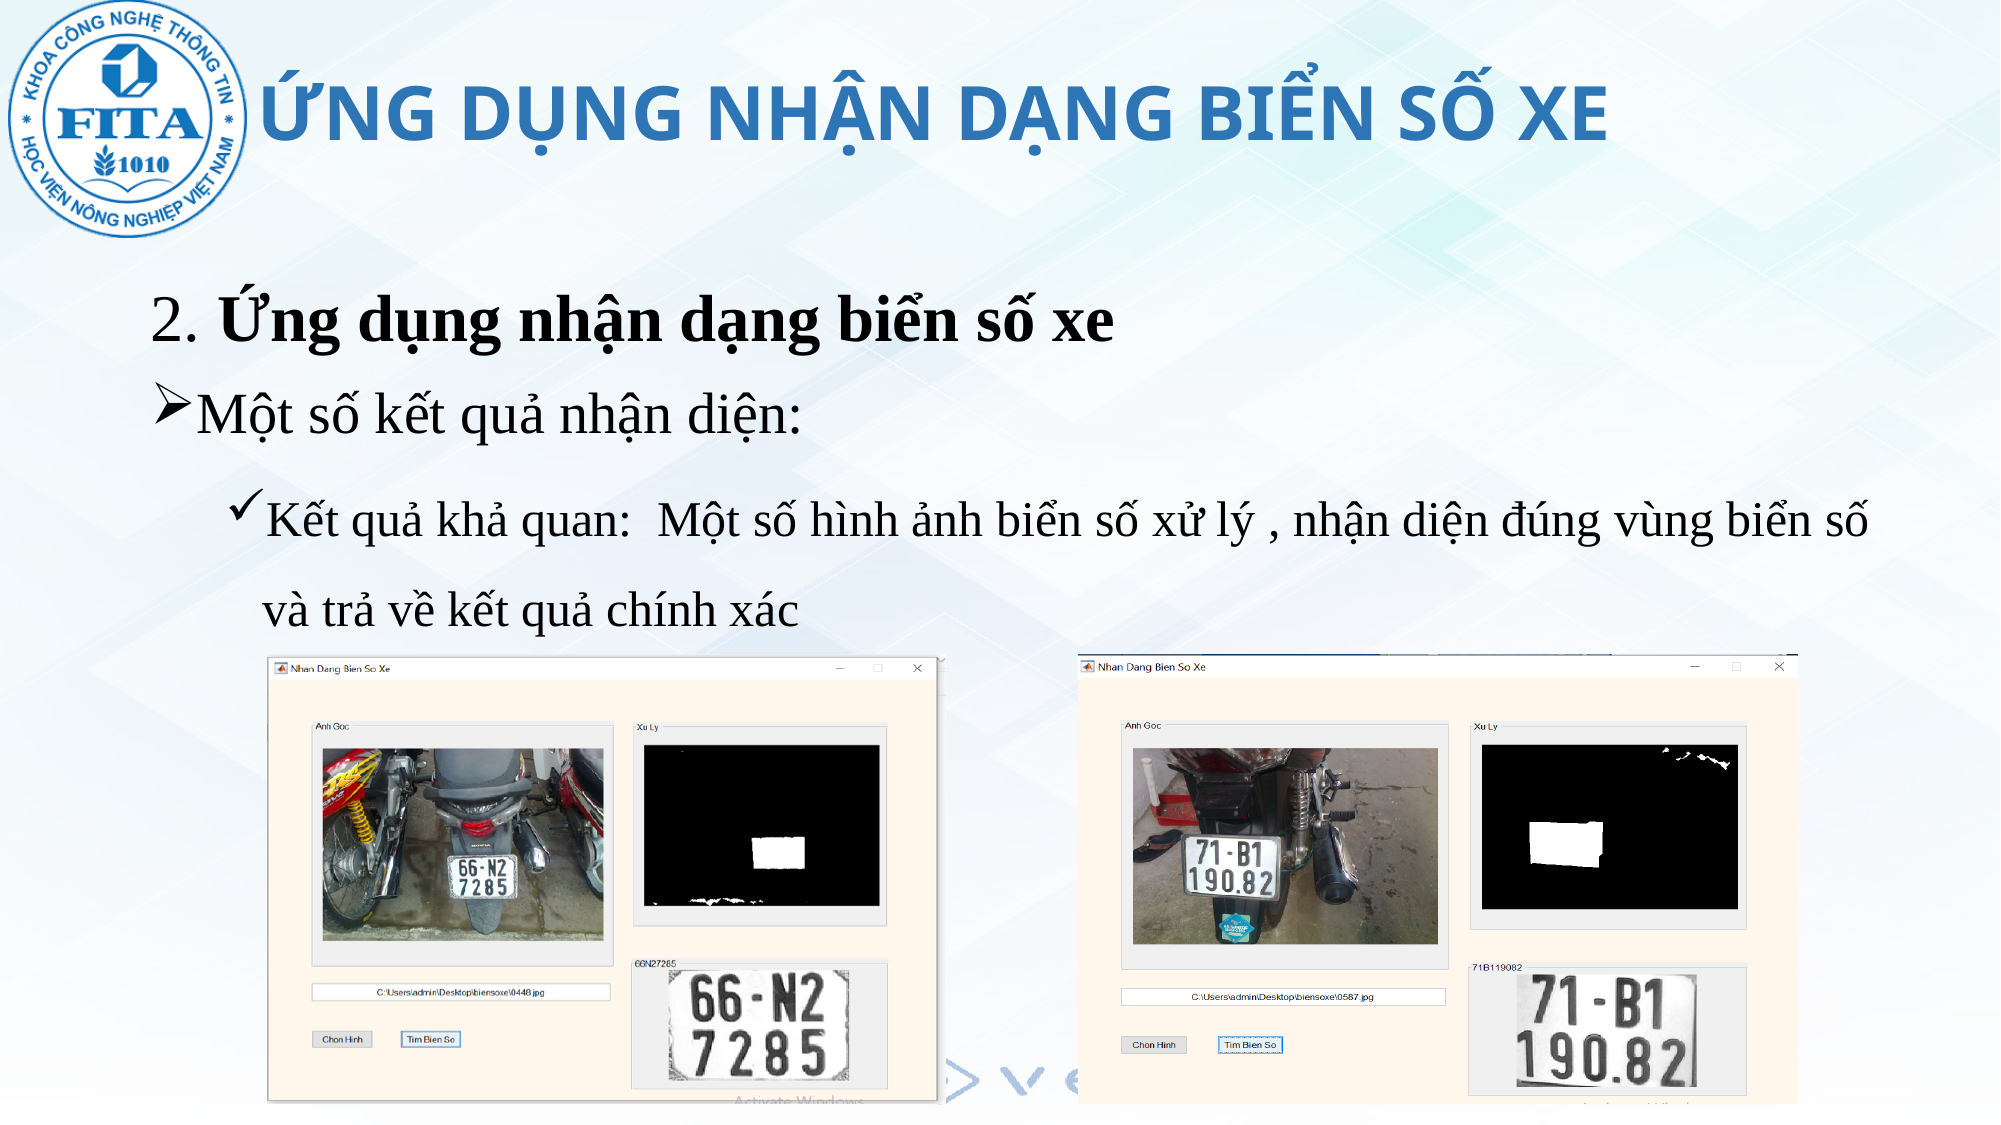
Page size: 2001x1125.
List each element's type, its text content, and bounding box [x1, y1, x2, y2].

list 2. Ứng dụng nhận dạng biển số xe Một số kết quả nhận diện: Kết quả khả quan: Một số hình ảnh biển số xử lý , nhận diện đúng vùng biển số và trả về kết quả chính xác [135, 267, 1916, 1125]
picture [267, 654, 946, 1104]
picture [1077, 654, 1798, 1104]
picture [8, 0, 247, 238]
title ỨNG DỤNG NHẬN DẠNG BIỂN SỐ XE [242, 0, 1974, 232]
